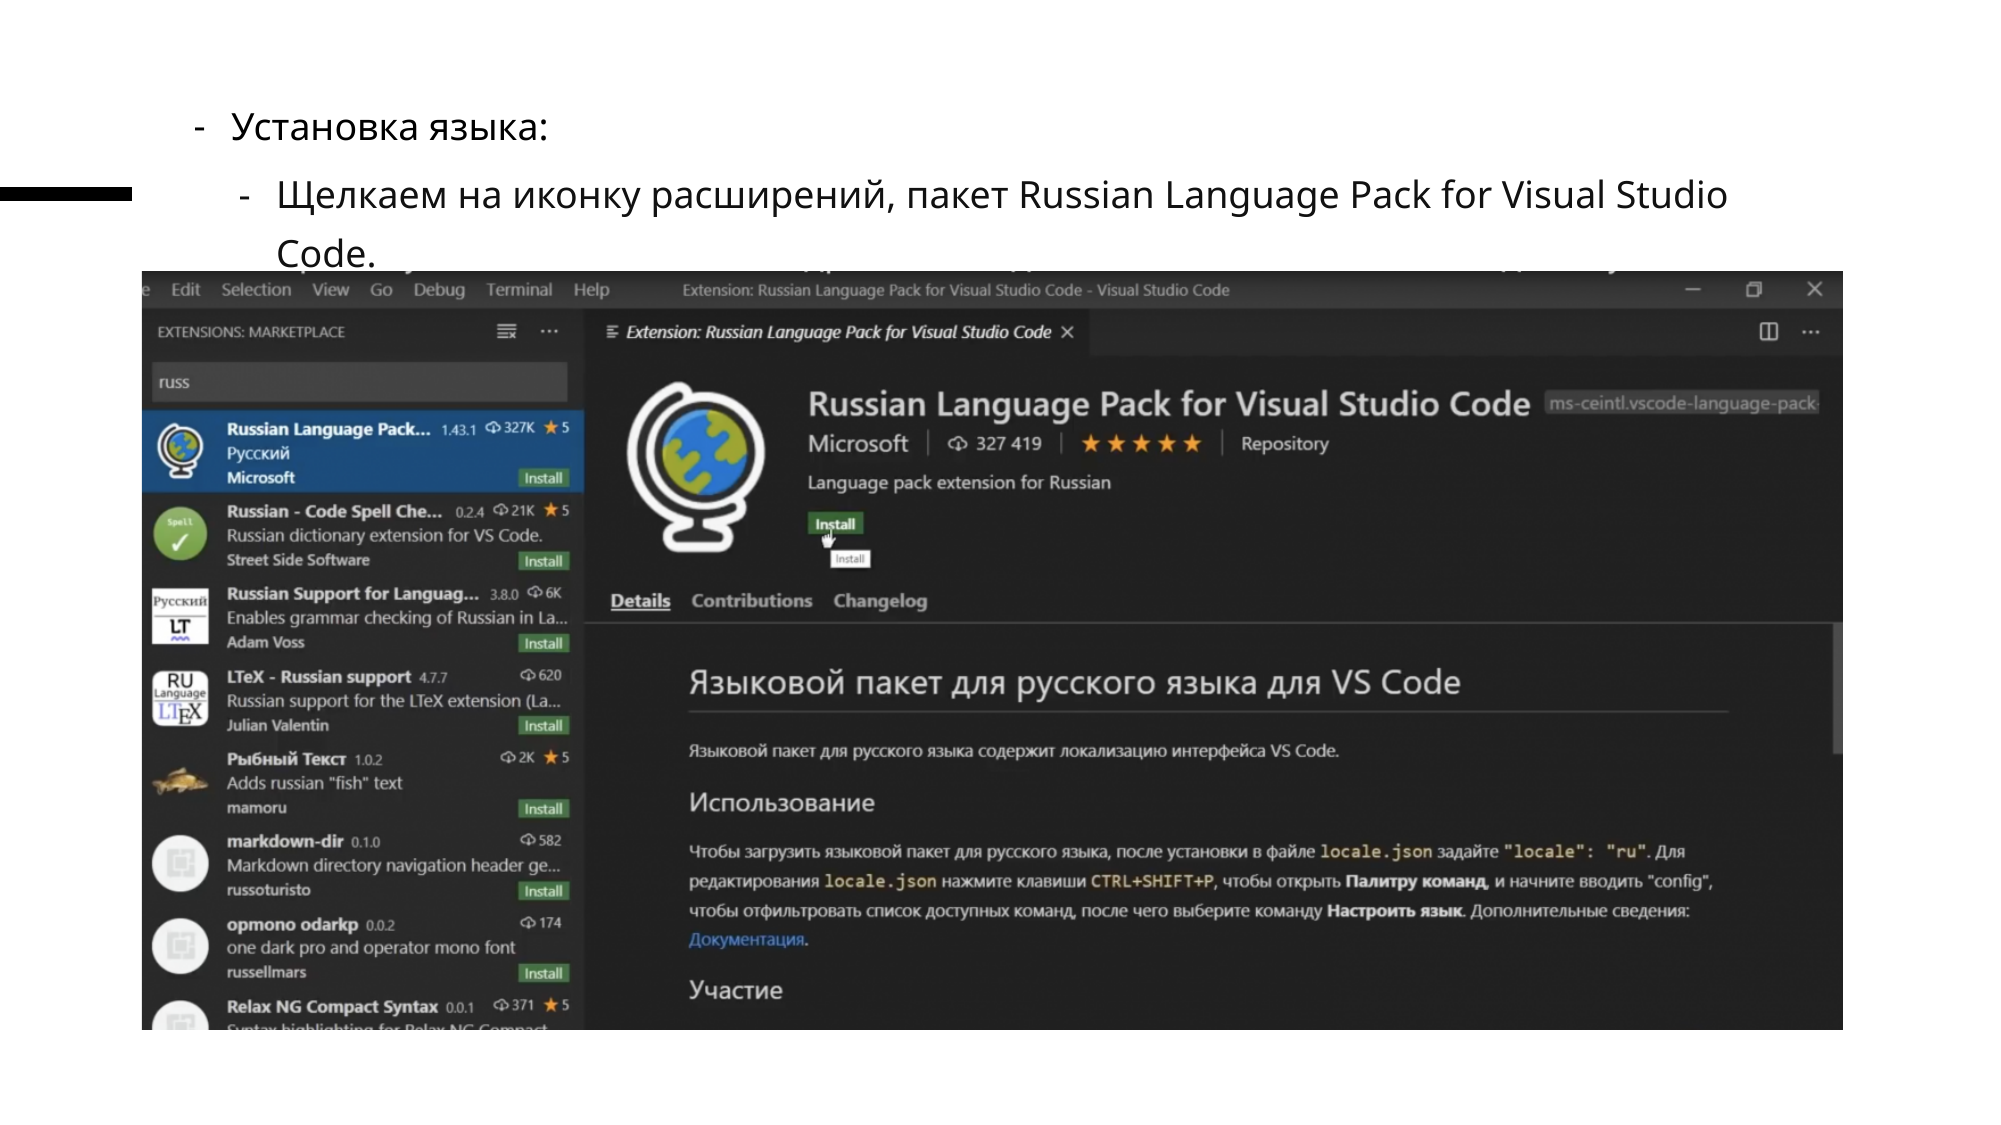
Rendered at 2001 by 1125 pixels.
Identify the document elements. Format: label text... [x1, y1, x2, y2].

picture [141, 271, 1843, 1032]
list Установка языка: Щелкаем на иконку расширений, пакет Russian Language Pack for Visual Studio Code. [178, 81, 1807, 271]
